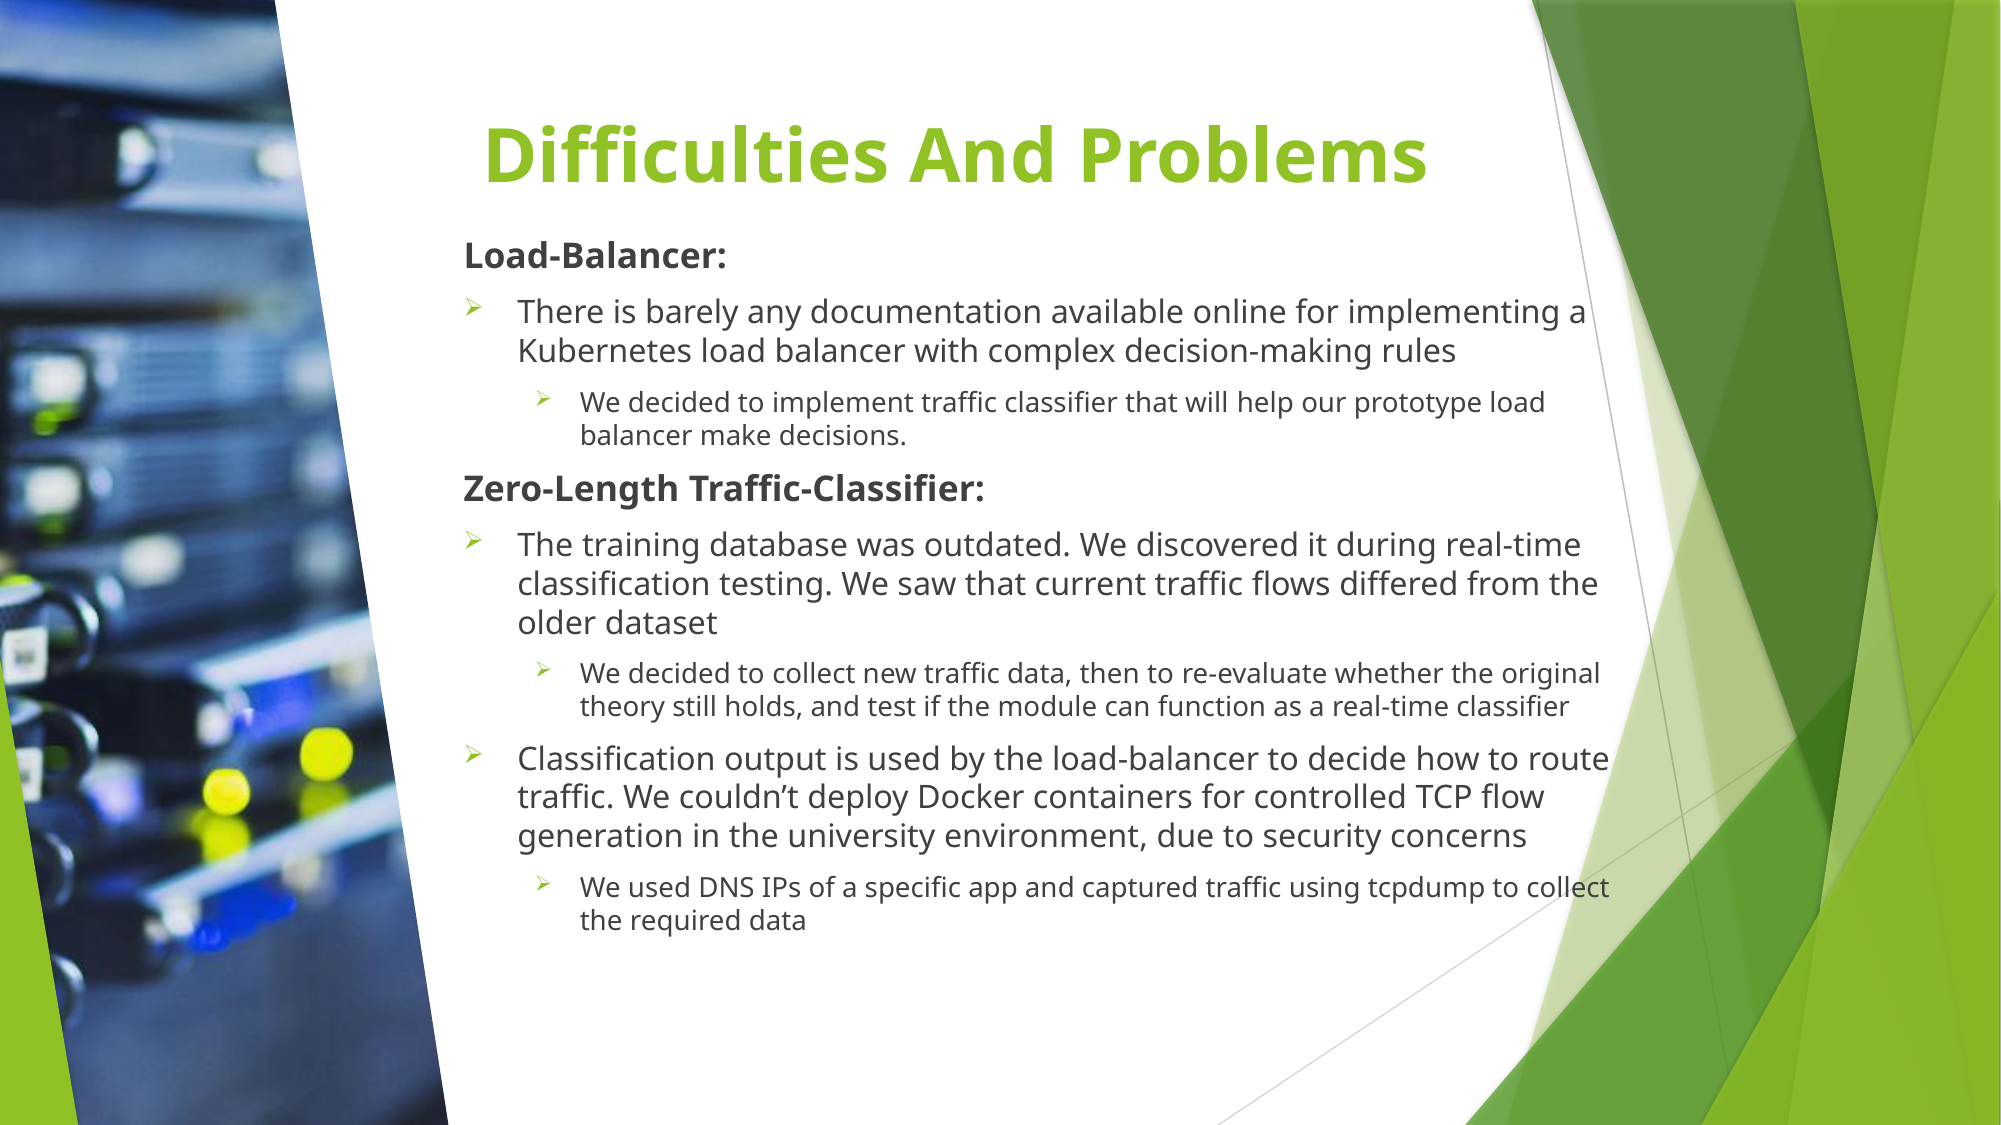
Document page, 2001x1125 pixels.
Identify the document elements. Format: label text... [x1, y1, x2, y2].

title Difficulties And Problems [467, 99, 1522, 225]
picture [0, 0, 449, 1125]
list Load-Balancer: There is barely any documentation available online for implementing a Kubernetes load balancer with complex decision-making rules We decided to implement traffic classifier that will help our prototype load balancer make decisions. Zero-Length Traffic-Classifier: The training database was outdated. We discovered it during real-time classification testing. We saw that current traffic flows differed from the older dataset We decided to collect new traffic data, then to re-evaluate whether the original theory still holds, and test if the module can function as a real-time classifier Classification output is used by the load-balancer to decide how to route traffic. We couldn’t deploy Docker containers for controlled TCP flow generation in the university environment, due to security concerns We used DNS IPs of a specific app and captured traffic using tcpdump to collect the required data [452, 225, 1639, 993]
